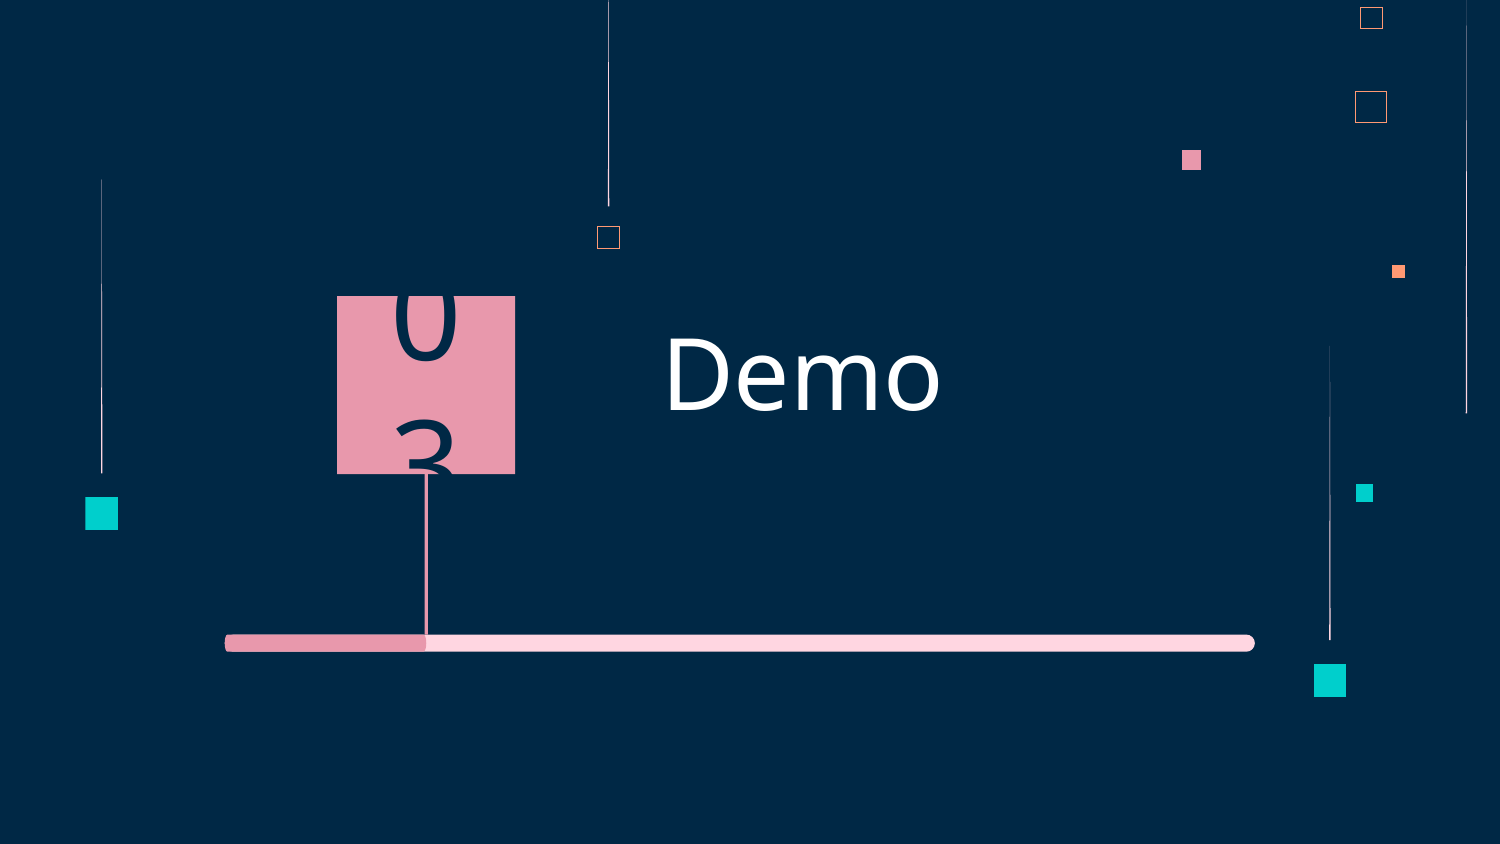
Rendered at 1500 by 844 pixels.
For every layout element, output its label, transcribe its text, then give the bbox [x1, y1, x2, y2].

text_box [425, 634, 1255, 652]
text_box [224, 634, 427, 652]
title Demo [645, 307, 1076, 446]
title 03 [345, 337, 507, 433]
text_box [337, 296, 516, 475]
